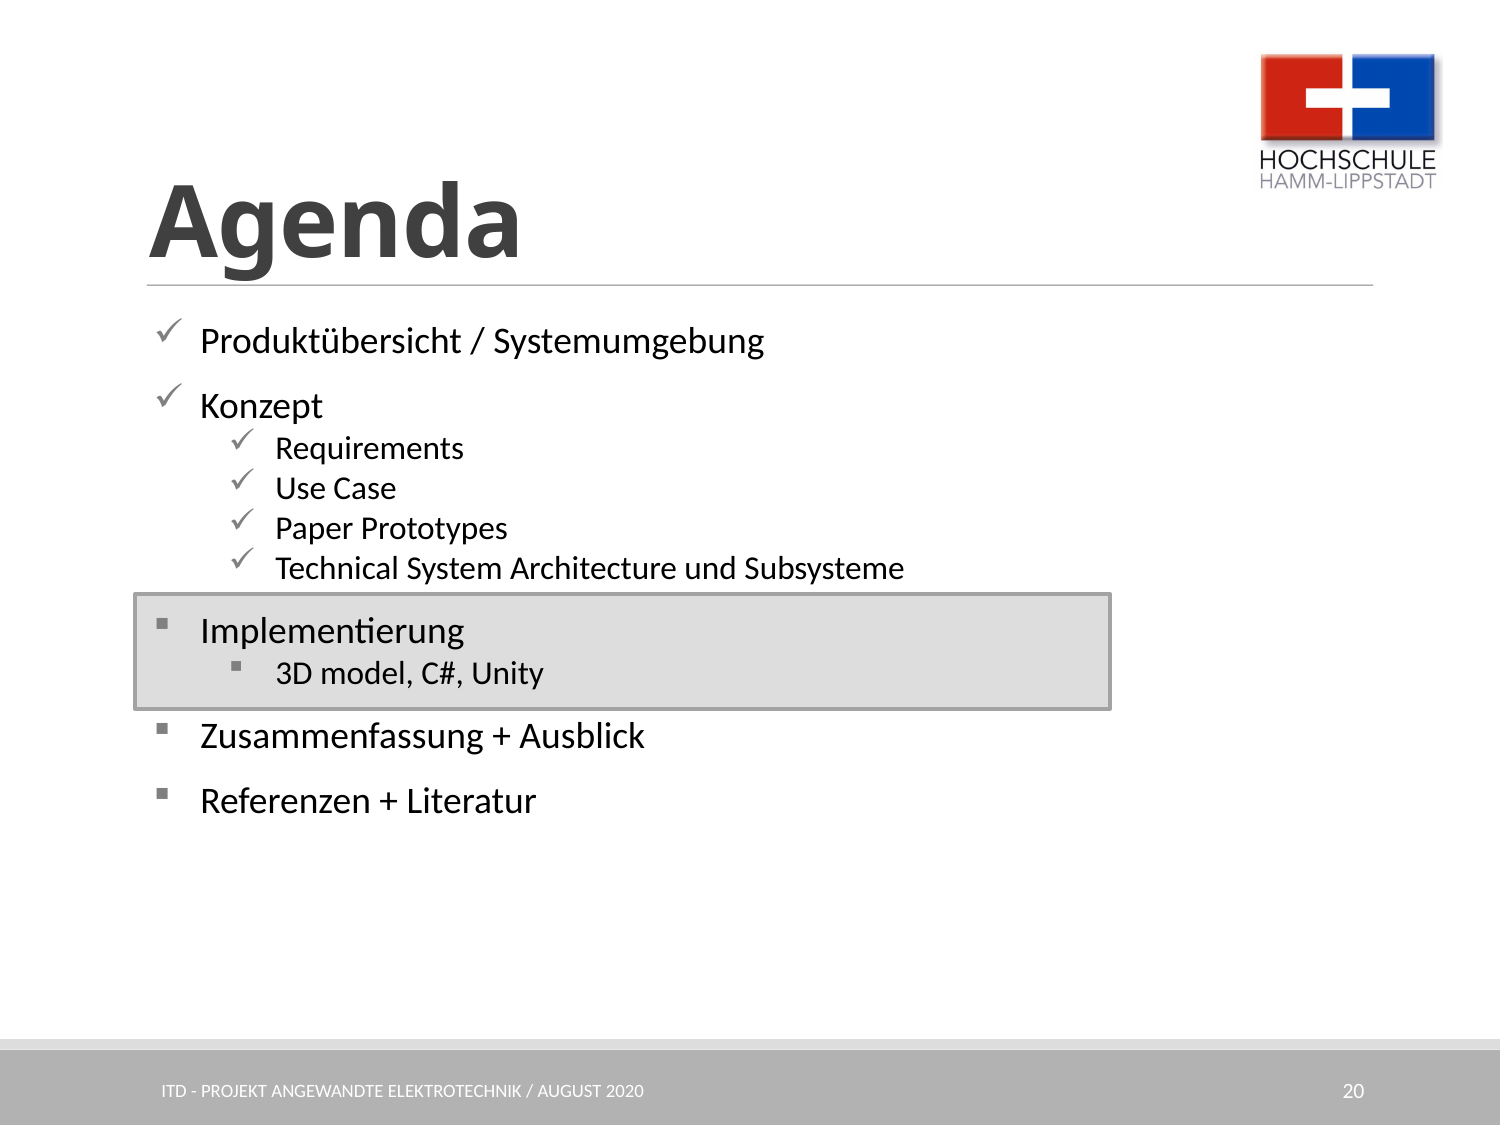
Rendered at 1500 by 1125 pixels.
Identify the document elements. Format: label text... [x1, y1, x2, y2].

text_box 20 [1218, 1059, 1380, 1120]
text_box [921, 592, 1112, 711]
text_box Agenda [134, 47, 1373, 285]
text_box [133, 592, 138, 711]
text_box ITD - Projekt angewandte Elektrotechnik / August 2020 [105, 1059, 700, 1120]
picture [1373, 50, 1443, 192]
text_box Produktübersicht / Systemumgebung Konzept Requirements Use Case Paper Prototypes Technical System Architecture und Subsysteme Implementierung 3D model, C#, Unity Zusammenfassung + Ausblick Referenzen + Literatur [138, 309, 921, 874]
